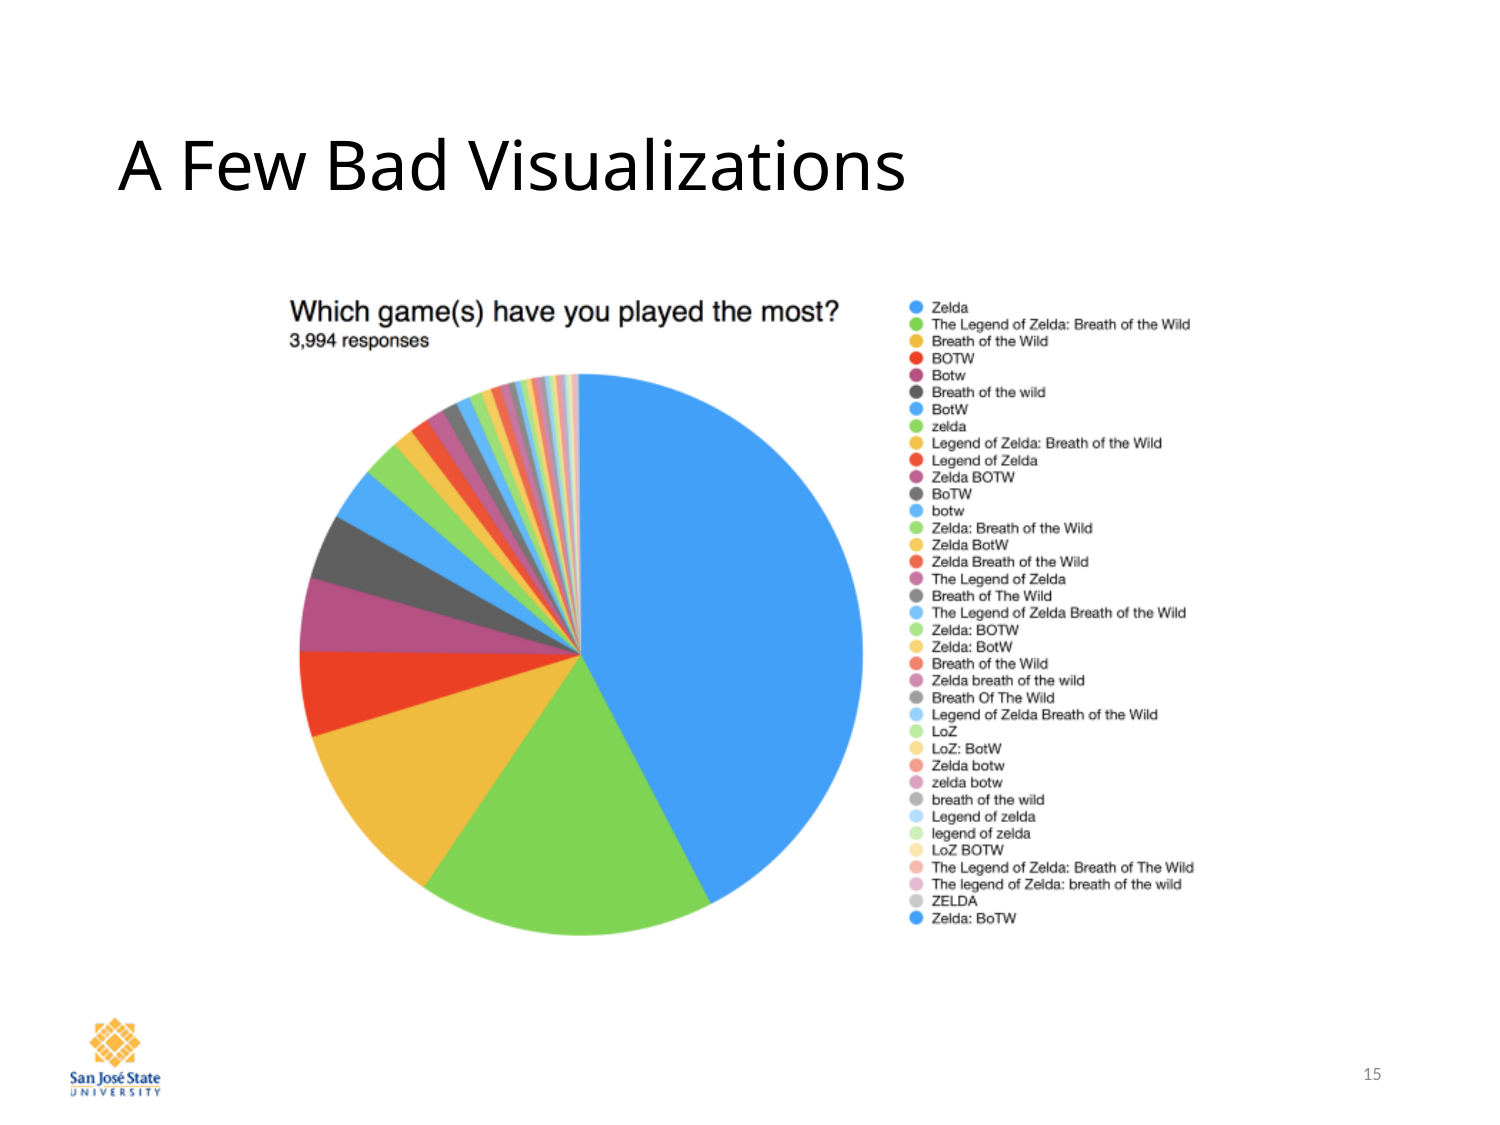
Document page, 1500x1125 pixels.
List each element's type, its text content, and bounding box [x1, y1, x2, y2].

title A Few Bad Visualizations [103, 59, 1397, 278]
picture [60, 1012, 166, 1112]
slide_number 15 [1059, 1042, 1397, 1103]
picture [250, 262, 1250, 973]
